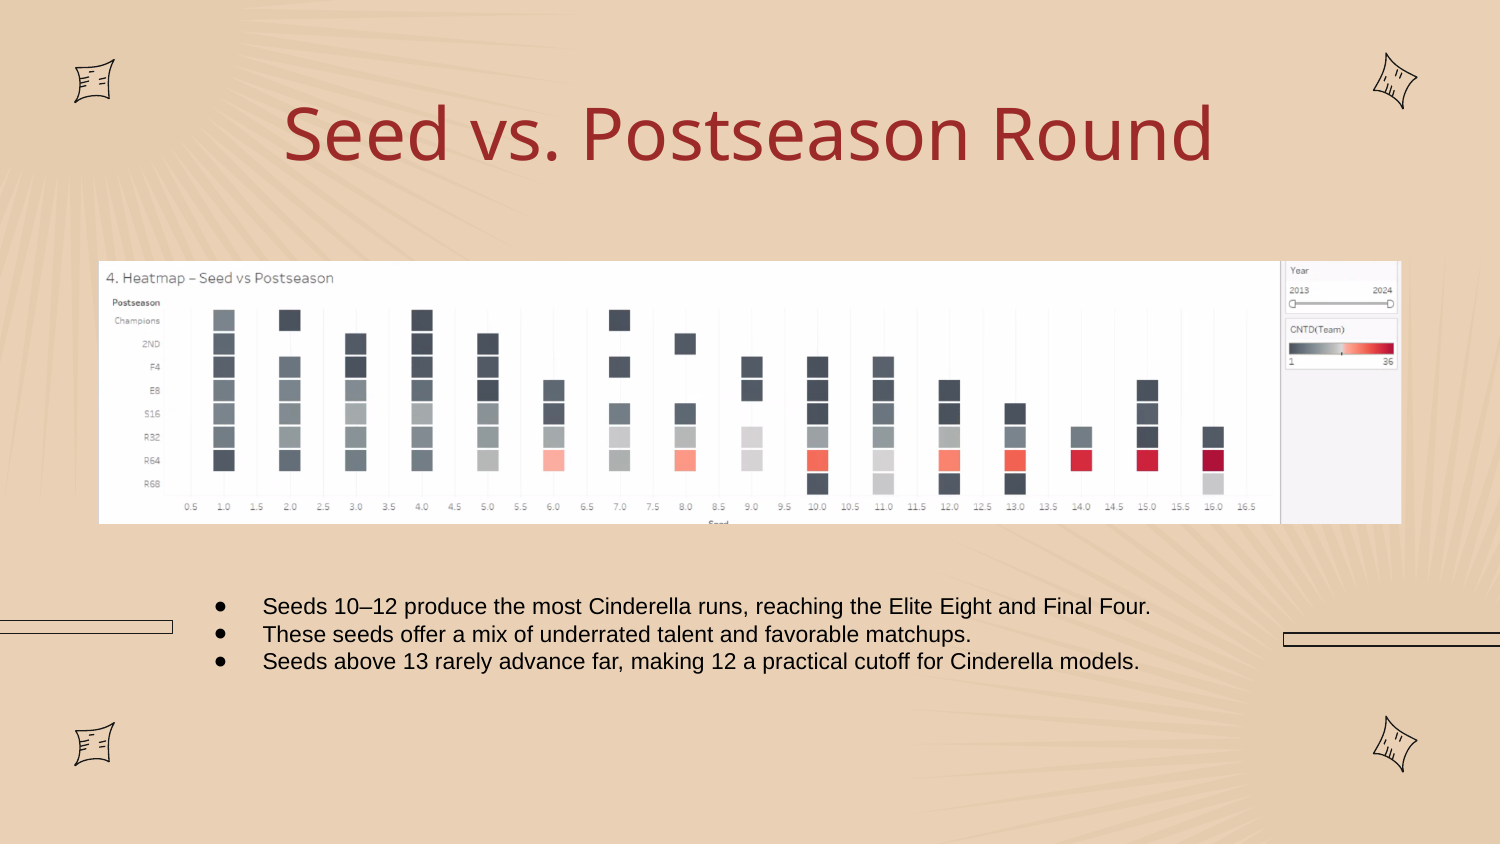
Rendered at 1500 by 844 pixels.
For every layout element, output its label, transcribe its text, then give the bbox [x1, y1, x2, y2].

text_box Seeds 10–12 produce the most Cinderella runs, reaching the Elite Eight and Final Four. These seeds offer a mix of underrated talent and favorable matchups. Seeds above 13 rarely advance far, making 12 a practical cutoff for Cinderella models. [172, 576, 1363, 689]
title Seed vs. Postseason Round [118, 72, 1382, 167]
picture [98, 261, 1402, 524]
